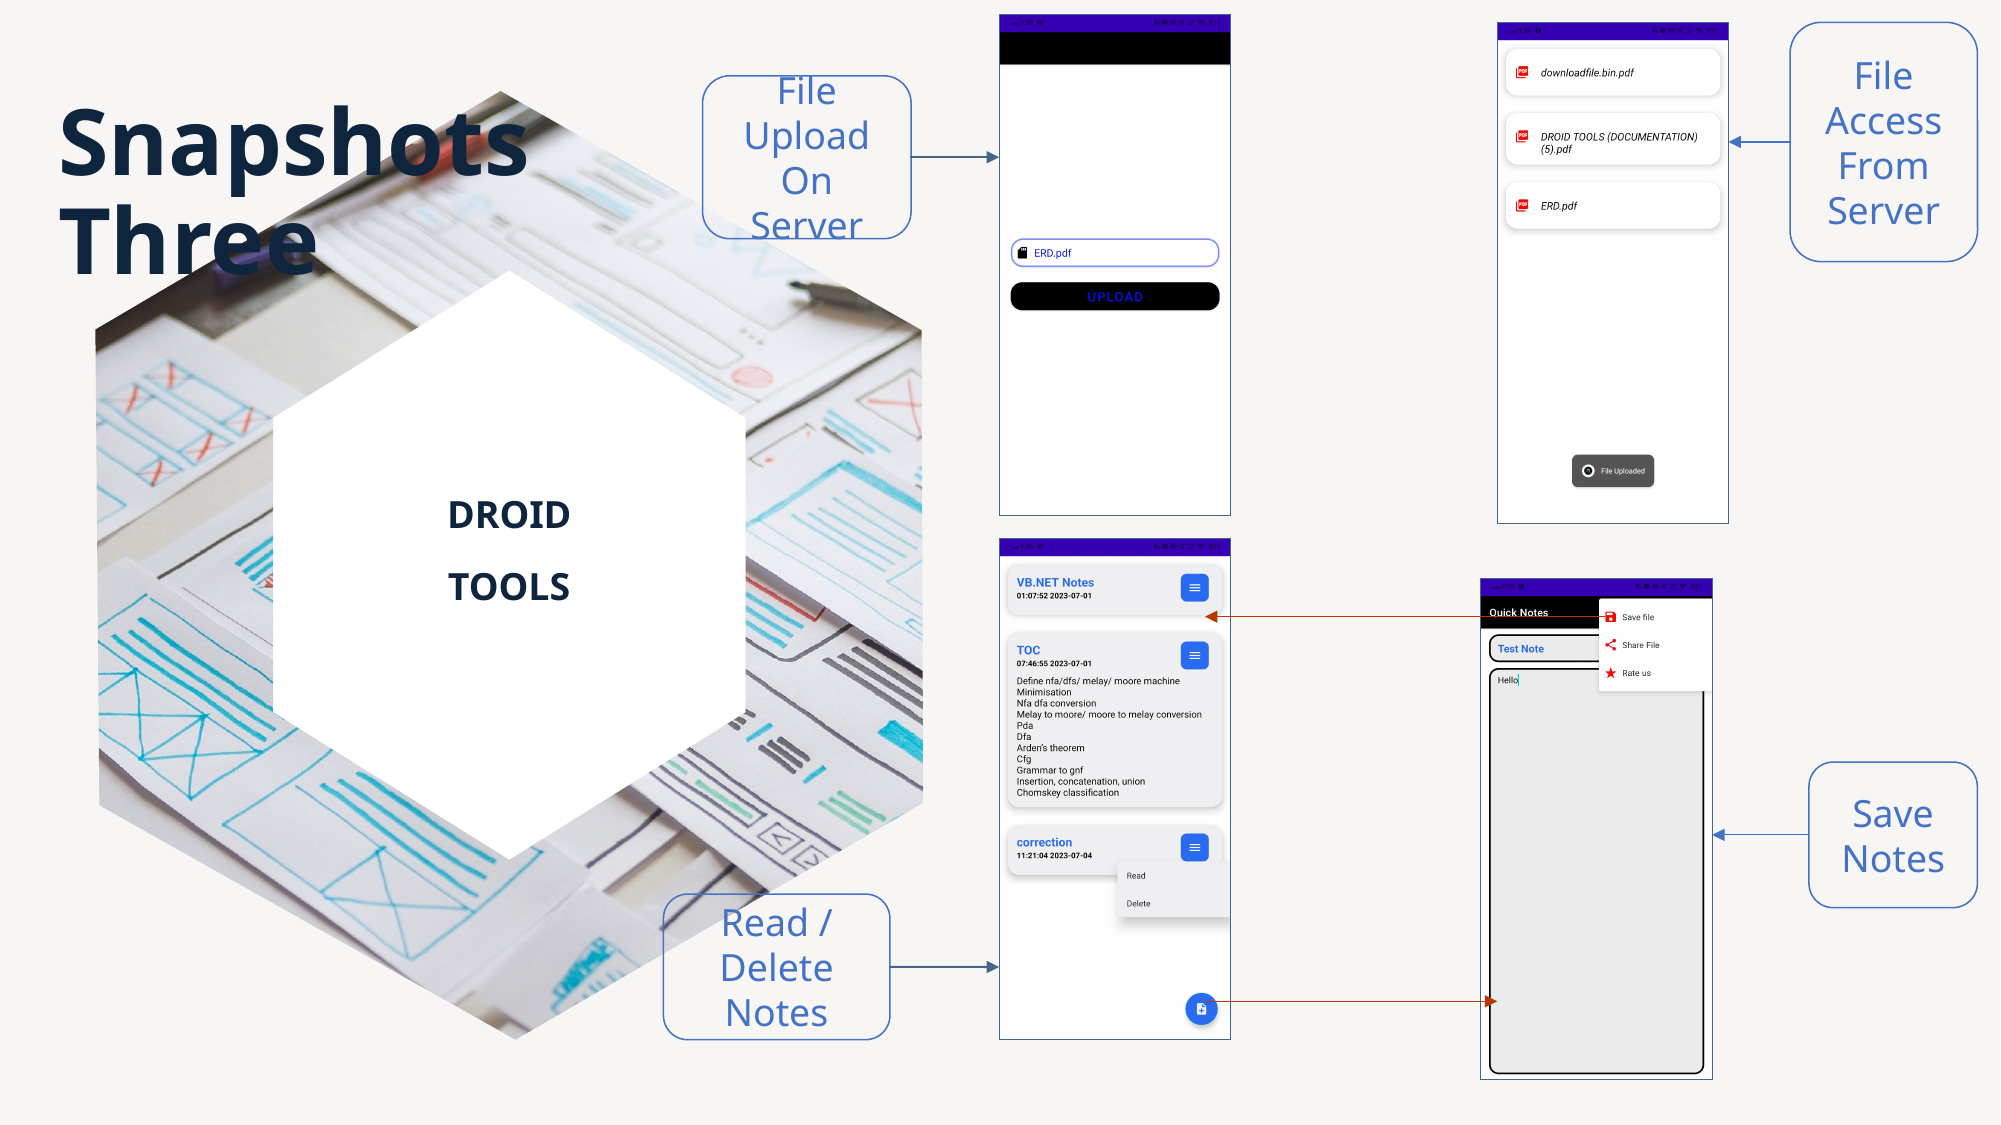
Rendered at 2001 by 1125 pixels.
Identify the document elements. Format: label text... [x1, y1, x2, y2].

text_box Save Notes [1808, 762, 1978, 908]
text_box File Upload On Server [705, 75, 909, 91]
picture [95, 91, 924, 1040]
picture [999, 14, 1231, 516]
picture [1480, 578, 1713, 1080]
picture [999, 538, 1231, 1040]
title Snapshots Three [43, 0, 772, 424]
text_box File Access From Server [1790, 22, 1978, 262]
picture [1497, 22, 1729, 524]
